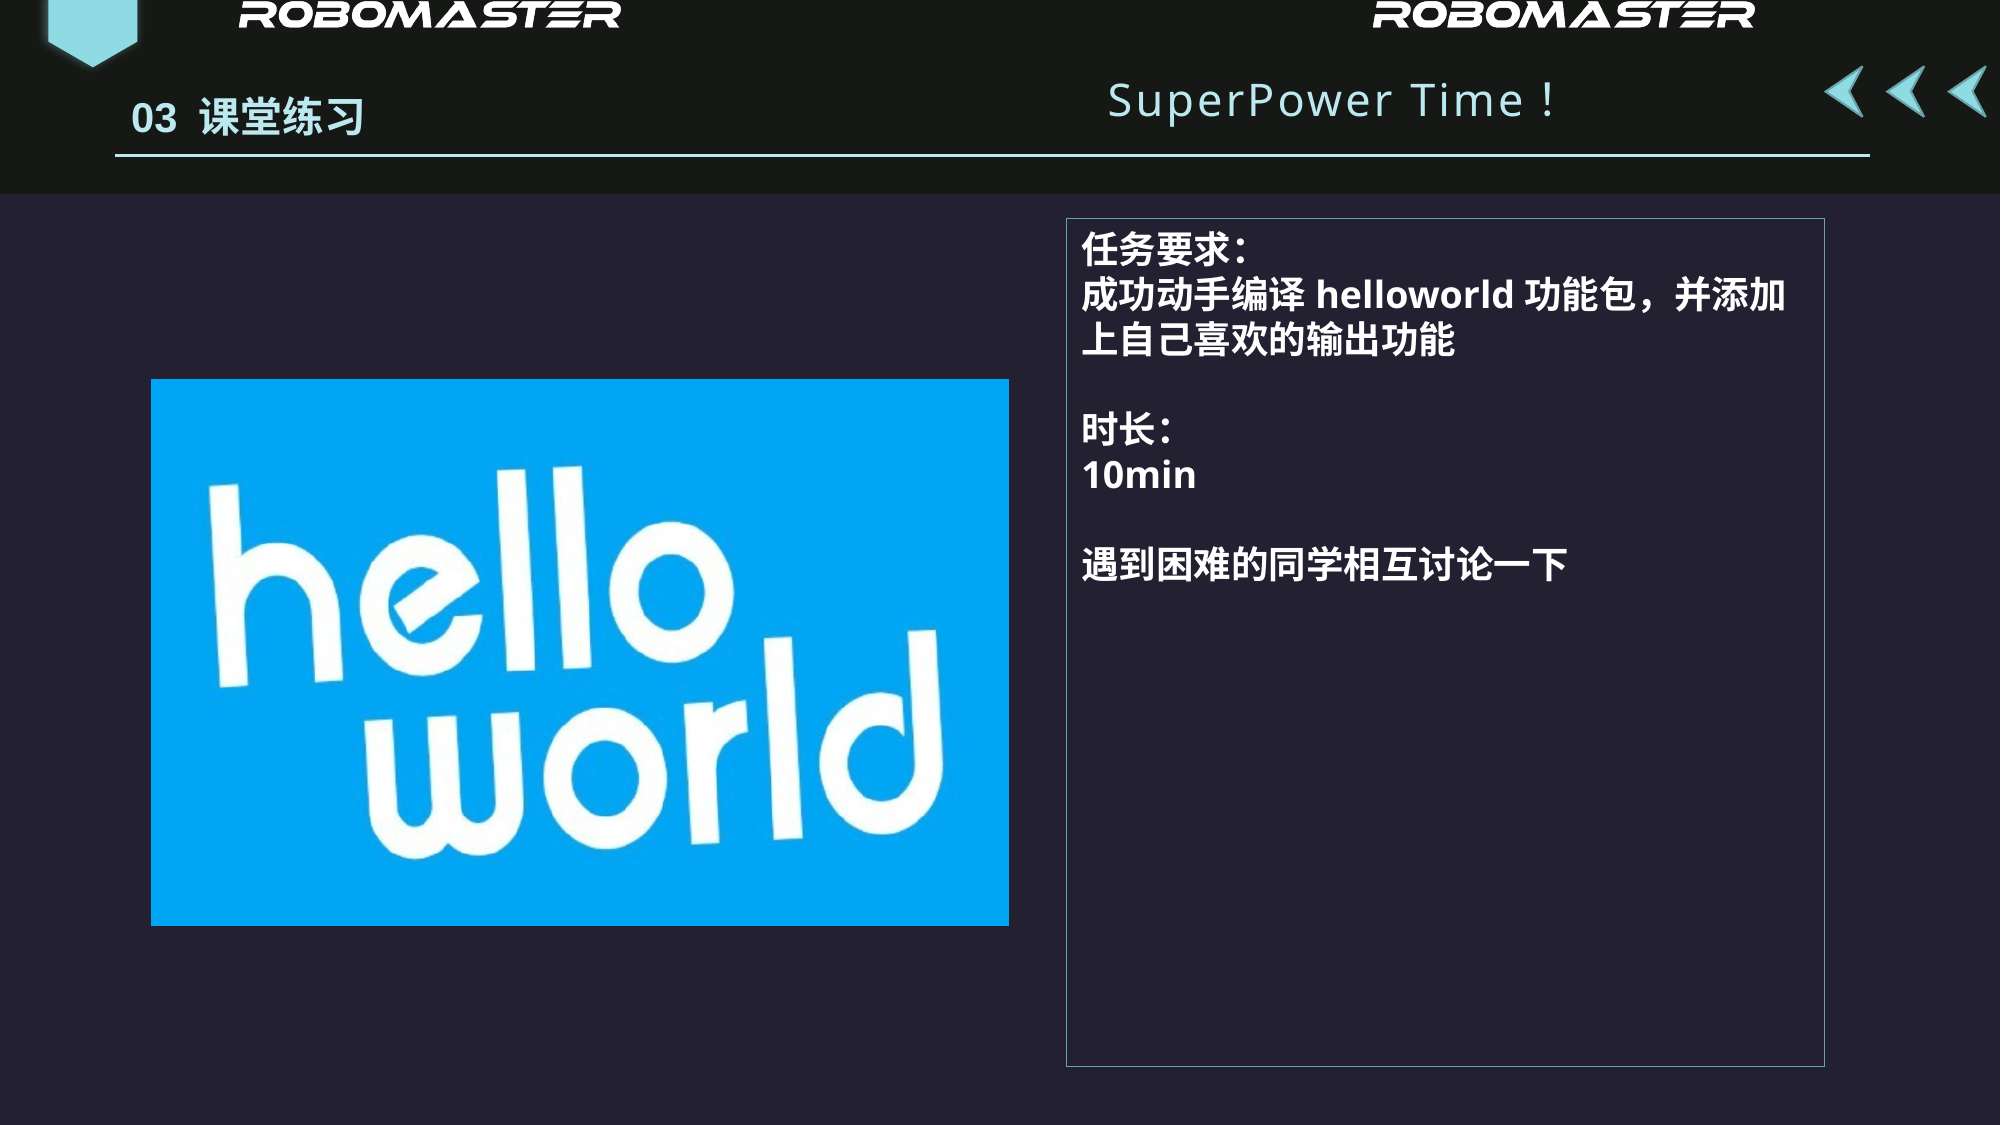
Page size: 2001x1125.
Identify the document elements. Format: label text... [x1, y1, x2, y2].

picture [762, 636, 804, 841]
picture [683, 700, 749, 845]
text_box 03 课堂练习 [130, 90, 720, 141]
text_box SuperPower Time！ [1092, 47, 1747, 134]
picture [207, 483, 345, 688]
picture [608, 521, 735, 664]
text_box 任务要求： 成功动手编译helloworld功能包，并添加上自己喜欢的输出功能 时长： 10min 遇到困难的同学相互讨论一下 [1066, 218, 1825, 1067]
picture [541, 706, 668, 851]
picture [358, 534, 483, 678]
picture [553, 464, 595, 670]
picture [818, 628, 945, 836]
picture [495, 467, 536, 673]
picture [363, 711, 525, 861]
